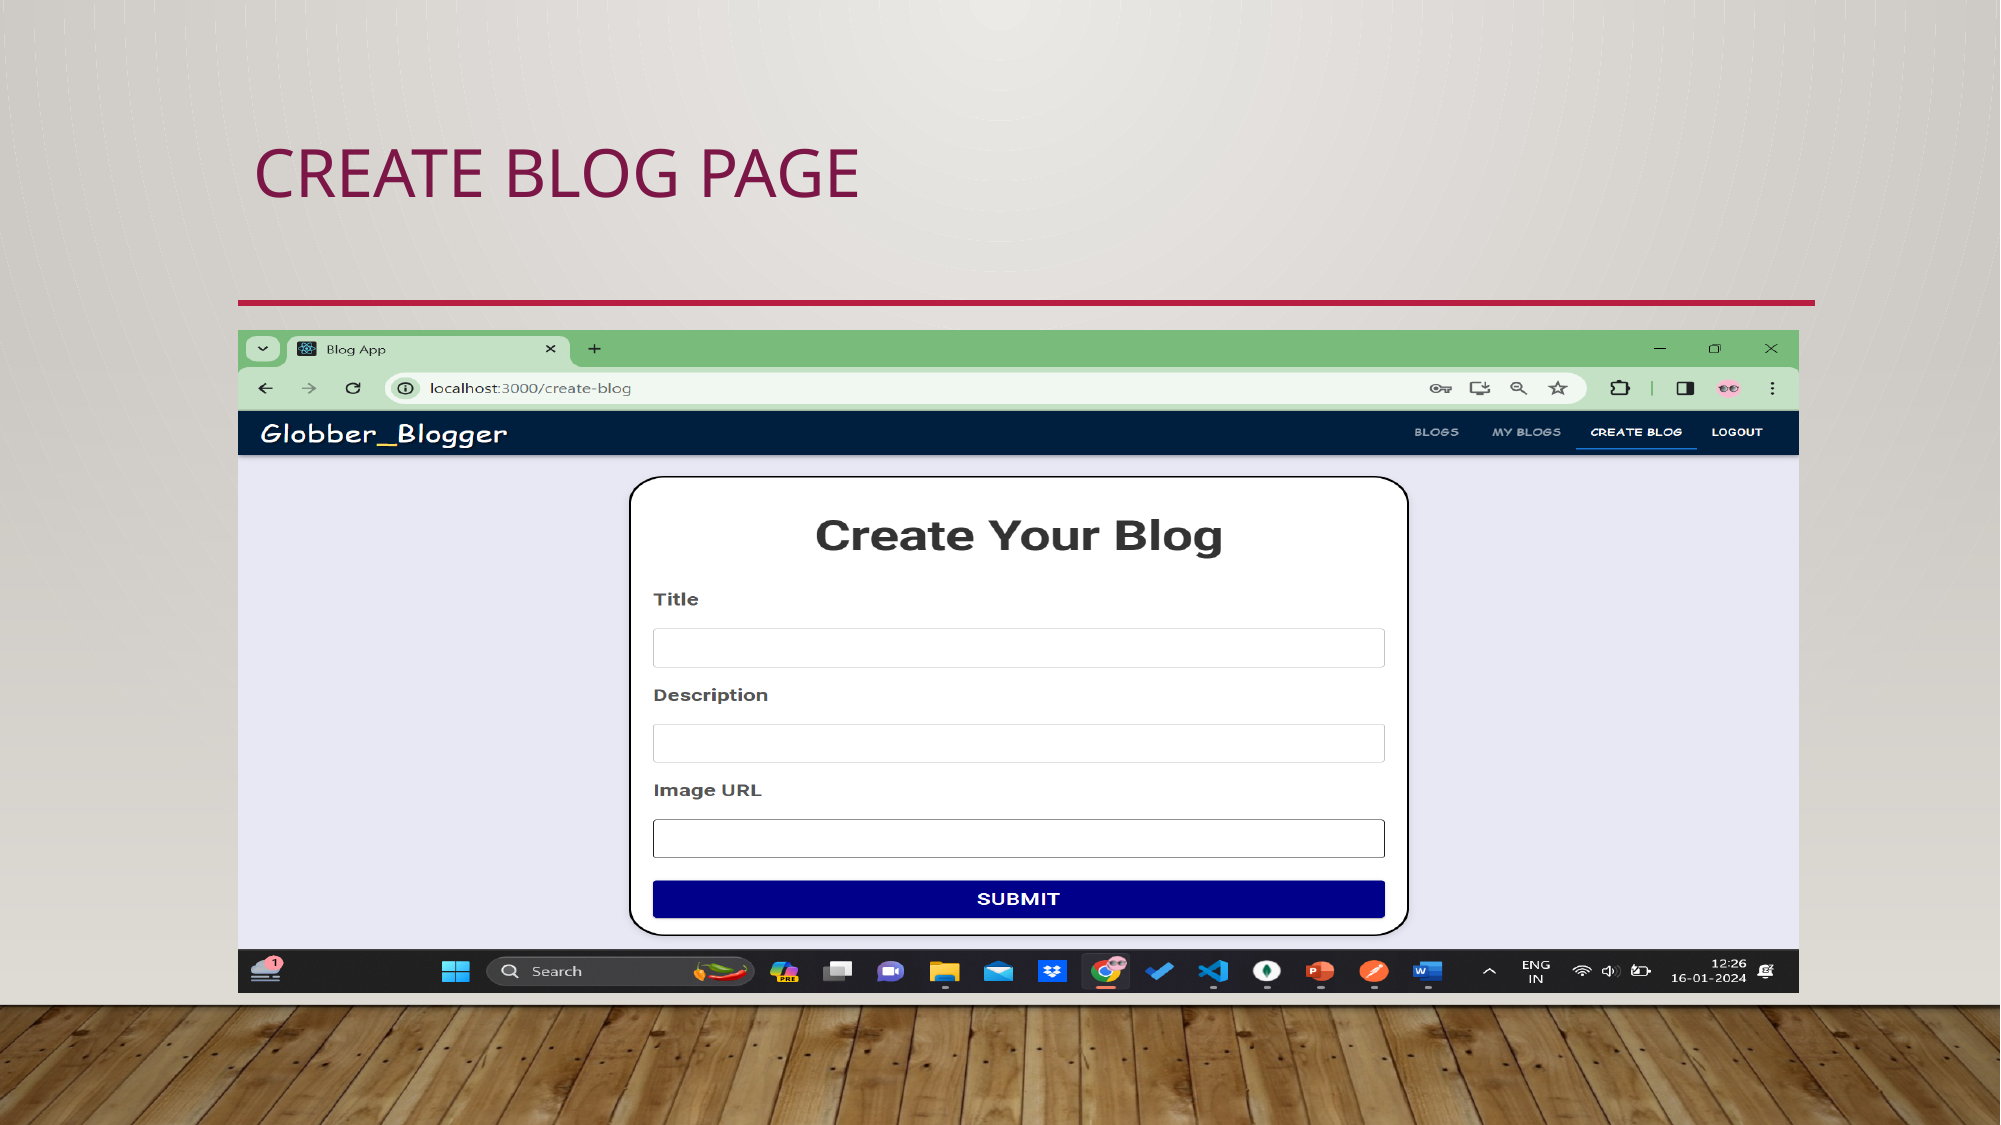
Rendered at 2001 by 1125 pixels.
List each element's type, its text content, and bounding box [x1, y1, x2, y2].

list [237, 330, 1799, 994]
title Create blog page [238, 131, 1814, 305]
picture [0, 1005, 2000, 1125]
